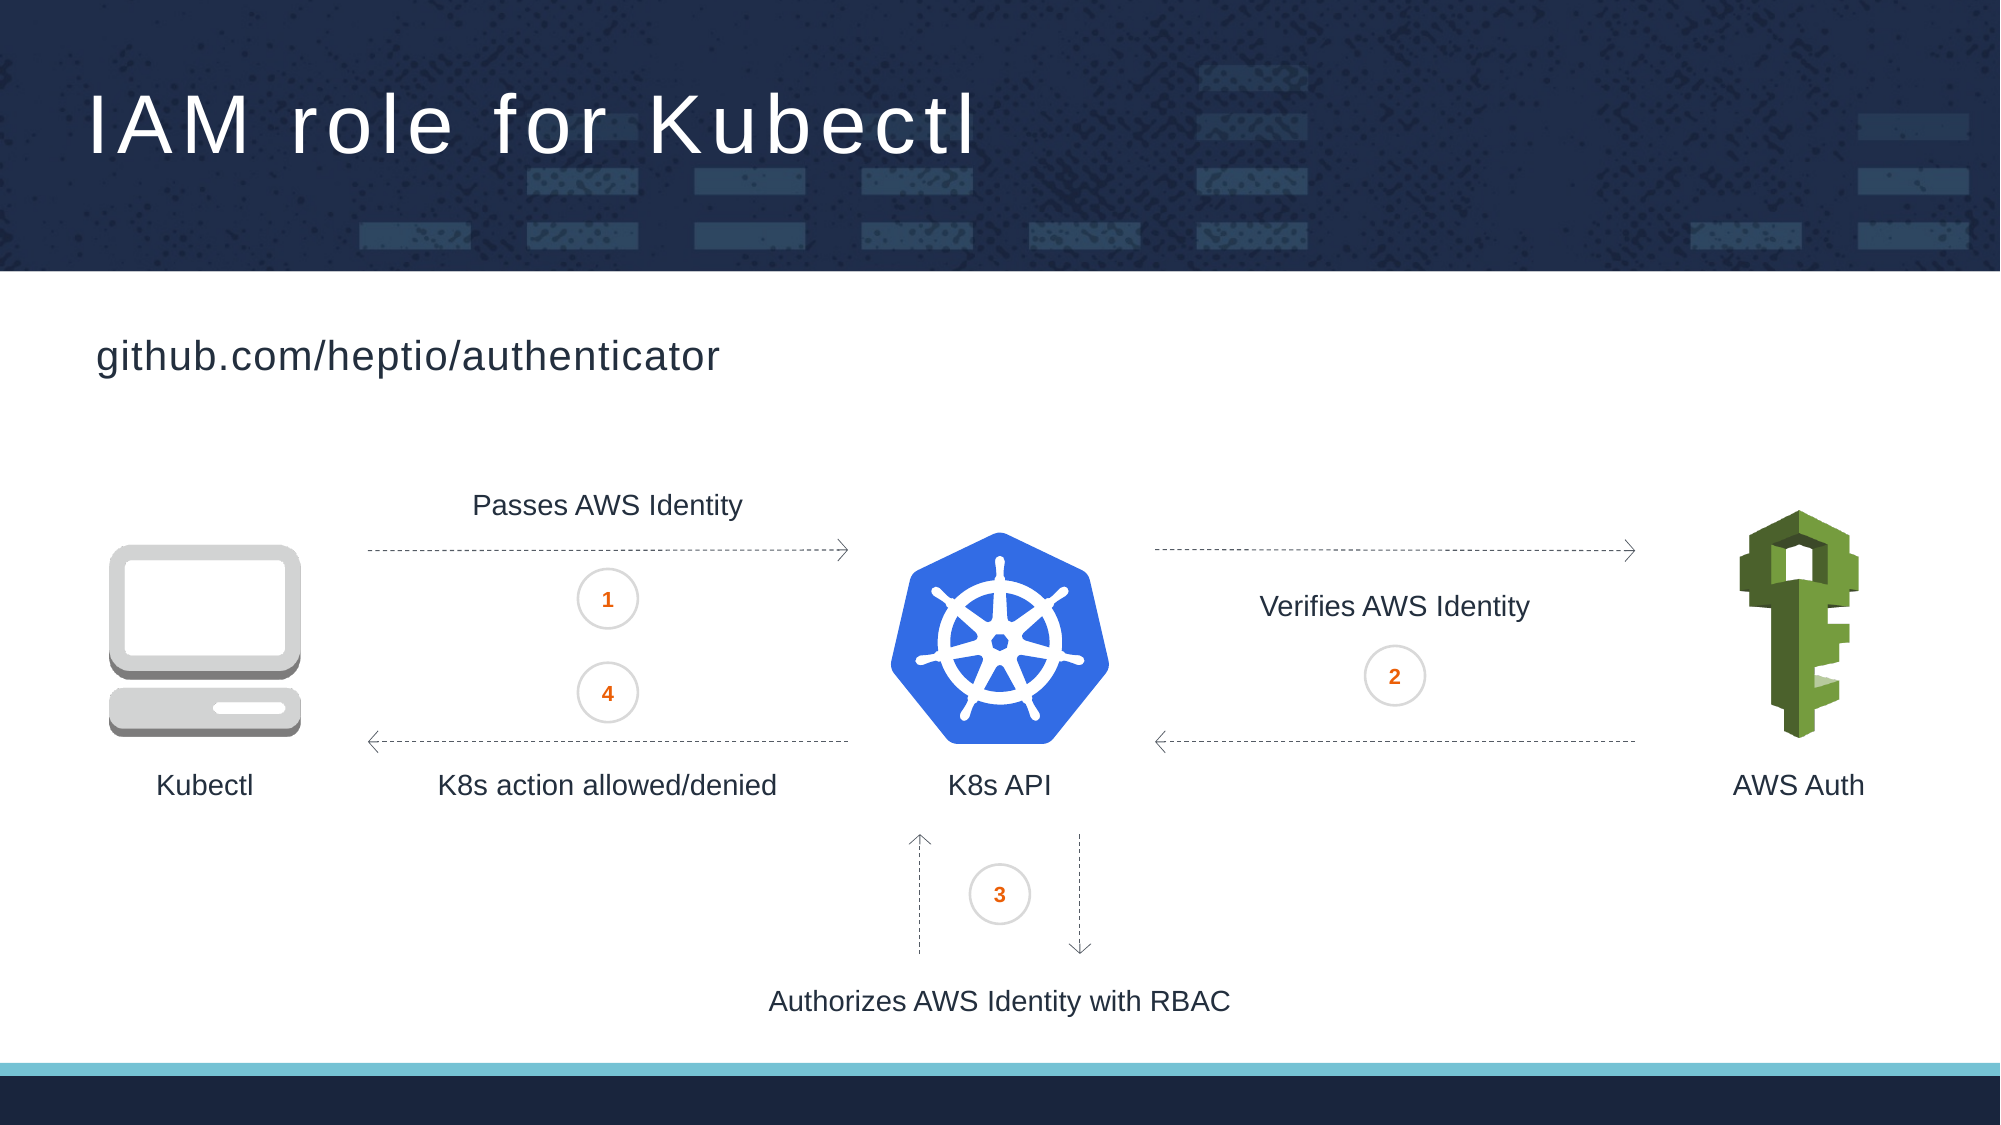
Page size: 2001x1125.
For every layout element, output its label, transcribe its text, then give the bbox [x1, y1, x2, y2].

text_box 1 [577, 568, 639, 629]
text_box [882, 524, 1118, 752]
text_box Authorizes AWS Identity with RBAC [680, 975, 1320, 1026]
text_box 3 [969, 863, 1031, 925]
text_box Passes AWS Identity [391, 479, 825, 542]
text_box 4 [577, 662, 639, 723]
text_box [76, 544, 334, 811]
text_box Verifies AWS Identity [1173, 579, 1618, 630]
text_box K8s API [913, 752, 1086, 809]
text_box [1672, 510, 1925, 811]
title IAM role for Kubectl [56, 57, 1944, 197]
text_box K8s action allowed/denied [361, 745, 855, 809]
picture [0, 0, 2000, 271]
text_box github.com/heptio/authenticator [76, 319, 1924, 390]
text_box 2 [1364, 645, 1426, 706]
